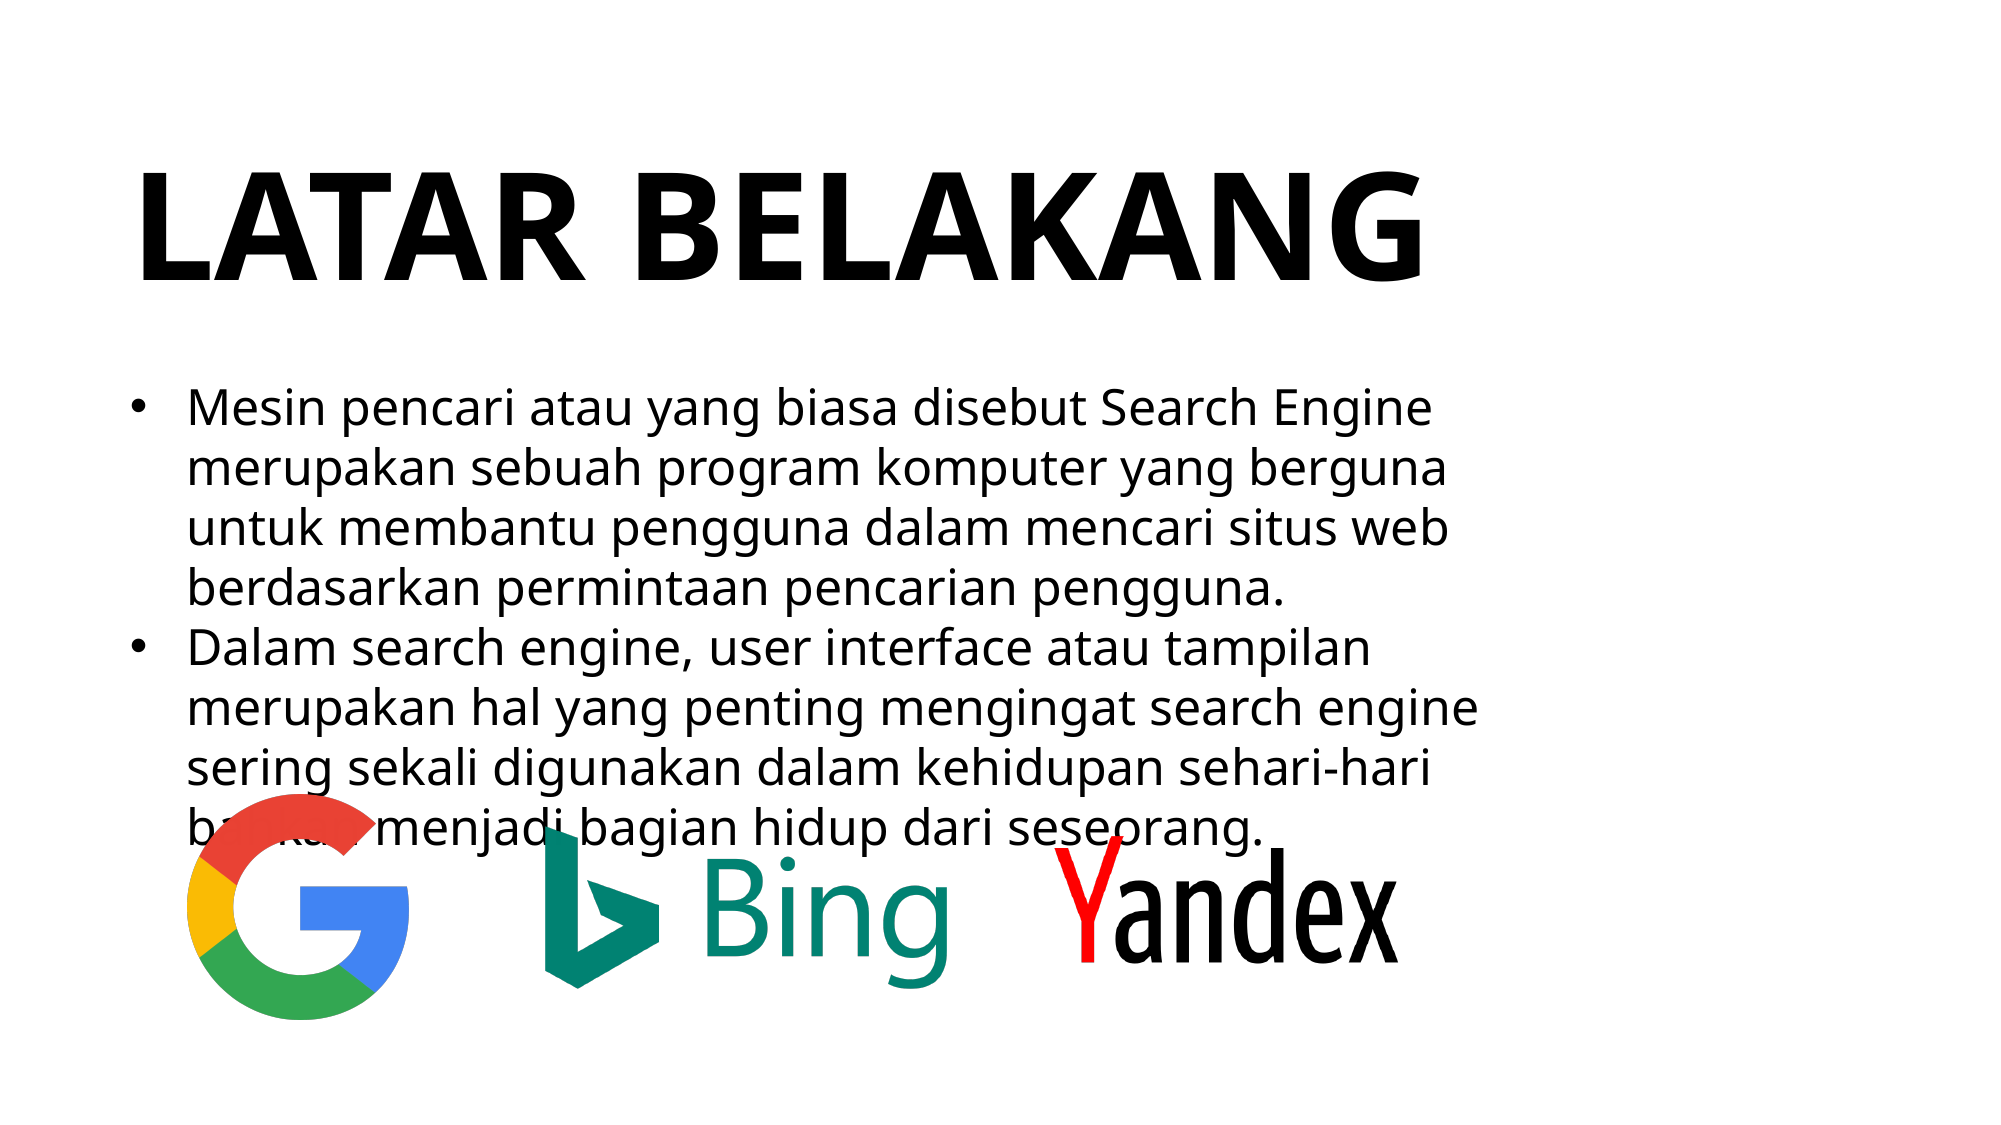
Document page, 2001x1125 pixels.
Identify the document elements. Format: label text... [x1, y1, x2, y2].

text_box LATAR BELAKANG [115, 123, 1522, 318]
picture [1052, 810, 1400, 1002]
picture [187, 794, 409, 1020]
text_box Mesin pencari atau yang biasa disebut Search Engine merupakan sebuah program komputer yang berguna untuk membantu pengguna dalam mencari situs web berdasarkan permintaan pencarian pengguna. Dalam search engine, user interface atau tampilan merupakan hal yang penting mengingat search engine sering sekali digunakan dalam kehidupan sehari-hari bahkan menjadi bagian hidup dari seseorang. [115, 368, 1553, 863]
picture [545, 826, 947, 989]
